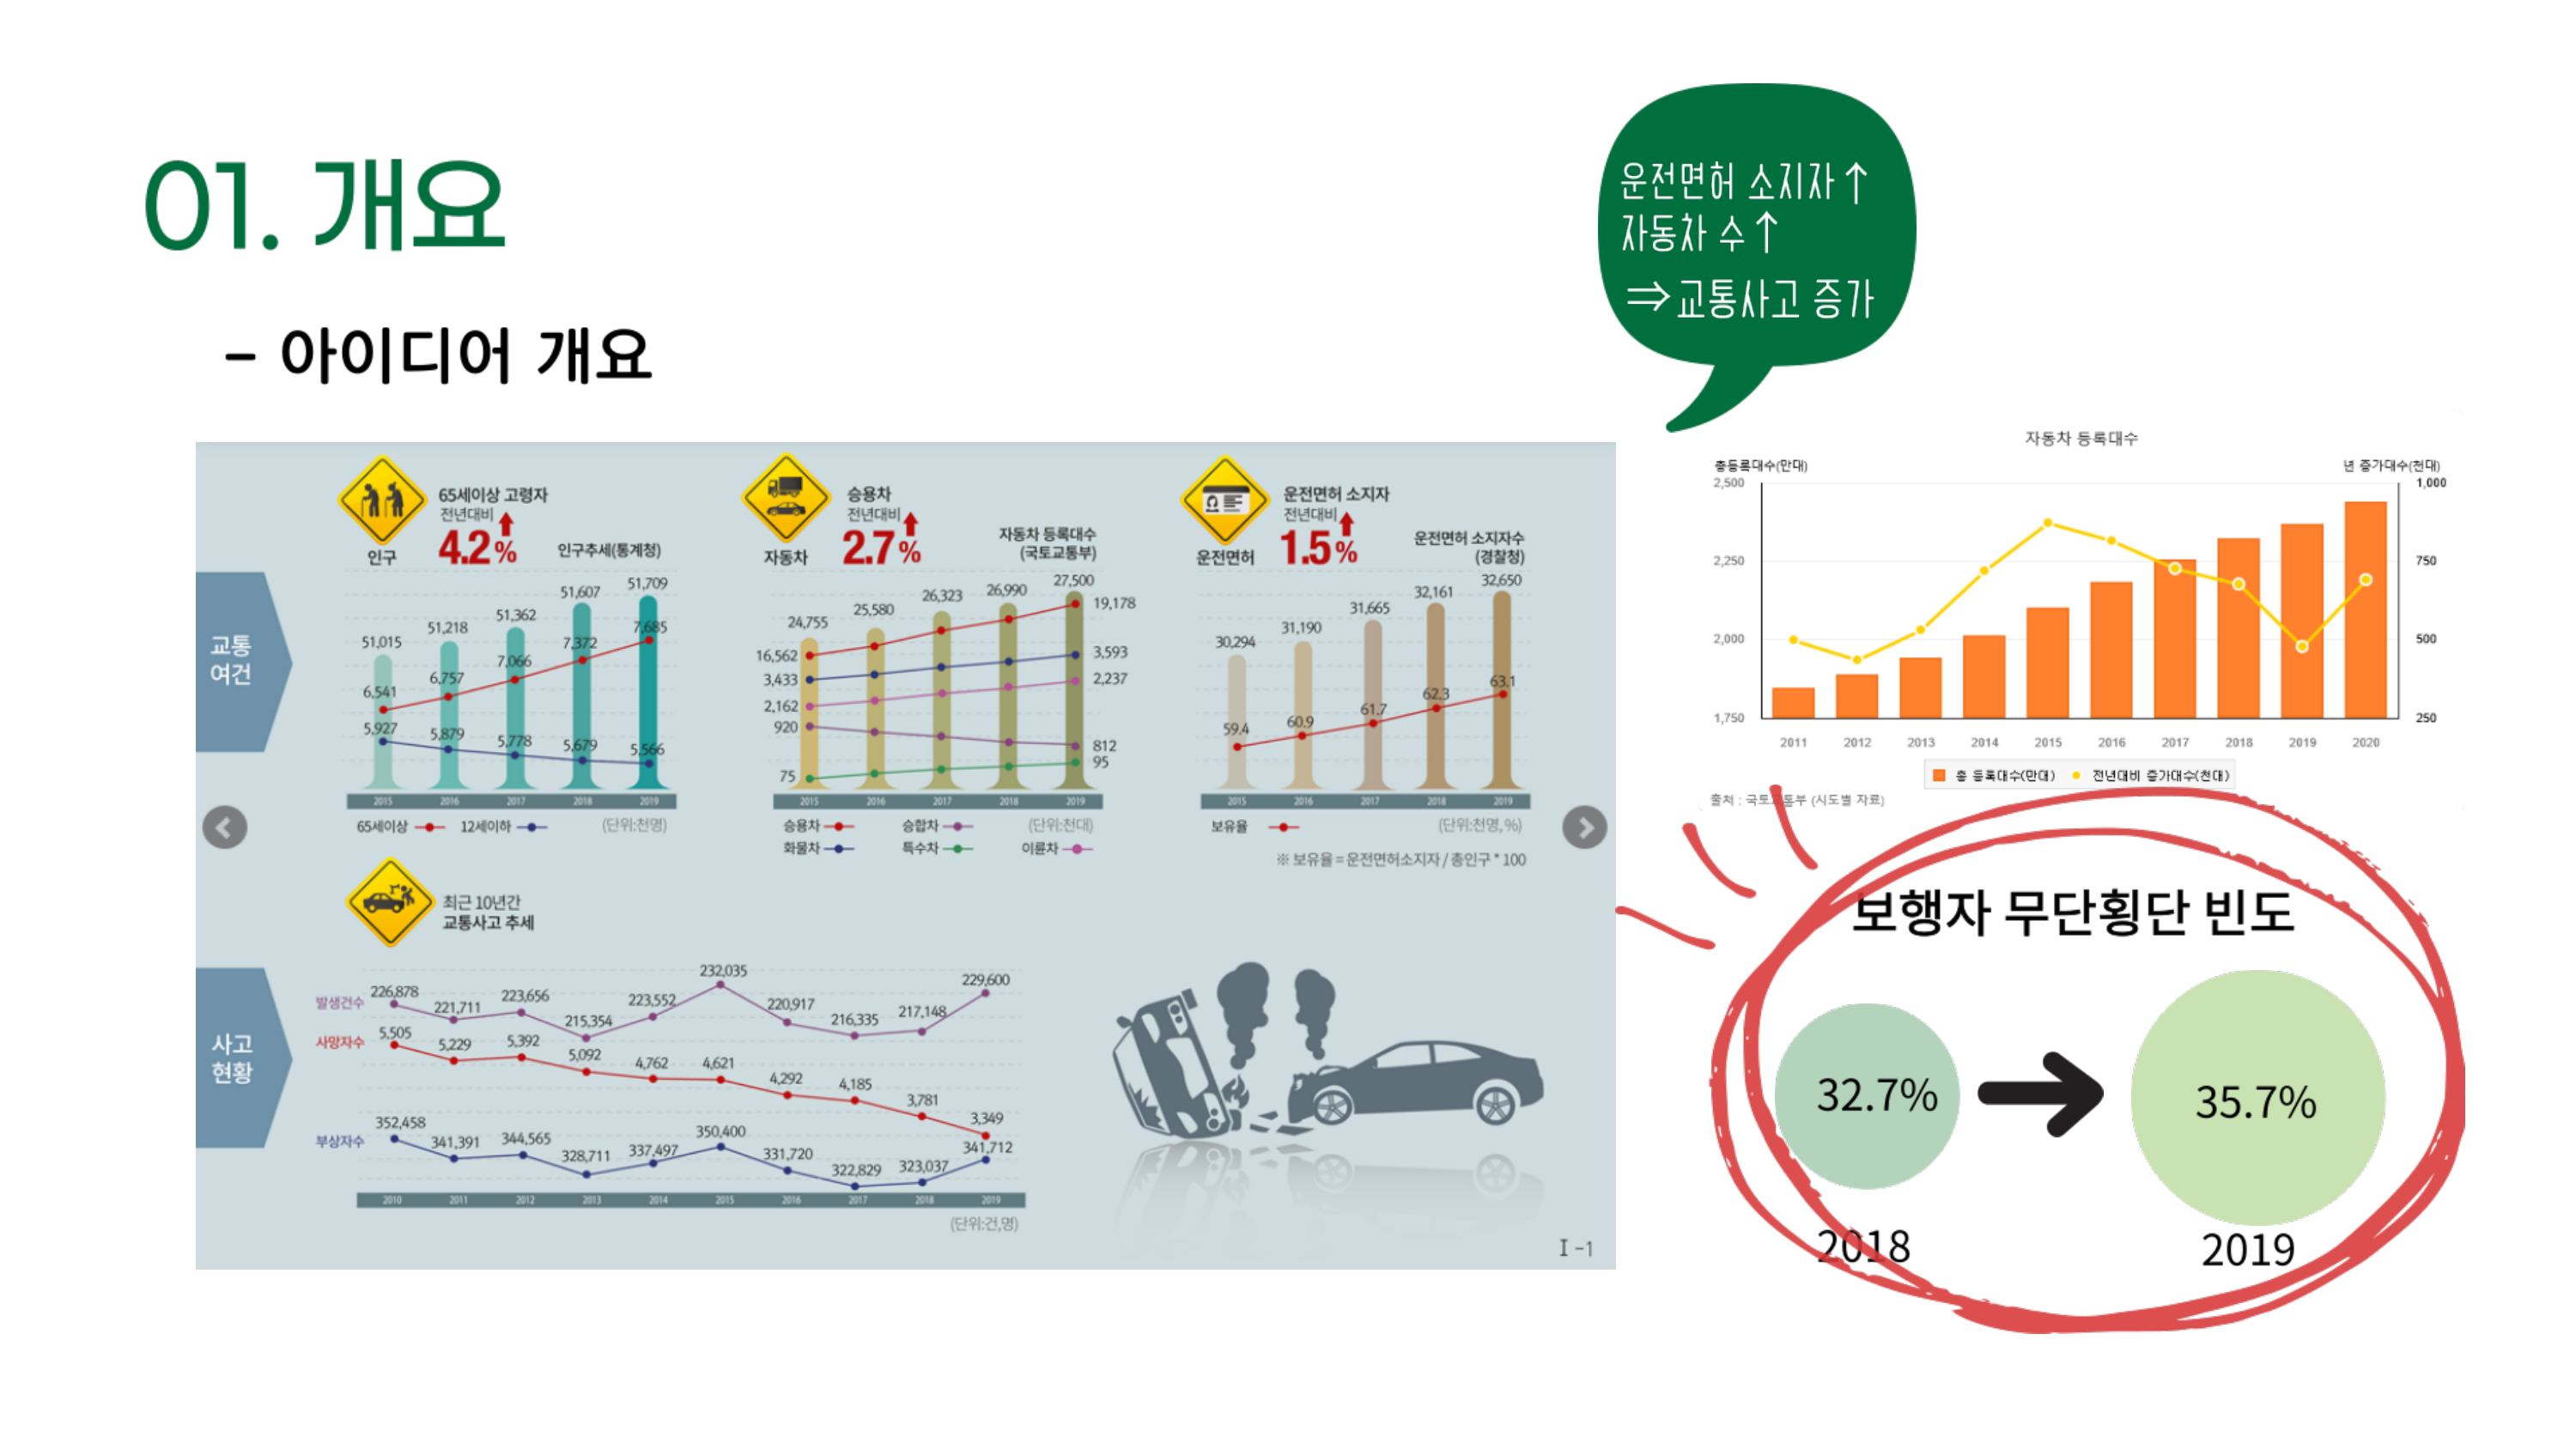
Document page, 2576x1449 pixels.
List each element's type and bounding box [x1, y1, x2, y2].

picture [1613, 138, 1914, 343]
text_box [1597, 83, 1917, 433]
text_box [1615, 785, 2465, 1335]
text_box [1697, 410, 2465, 785]
text_box [196, 441, 1616, 1270]
picture [124, 124, 684, 419]
